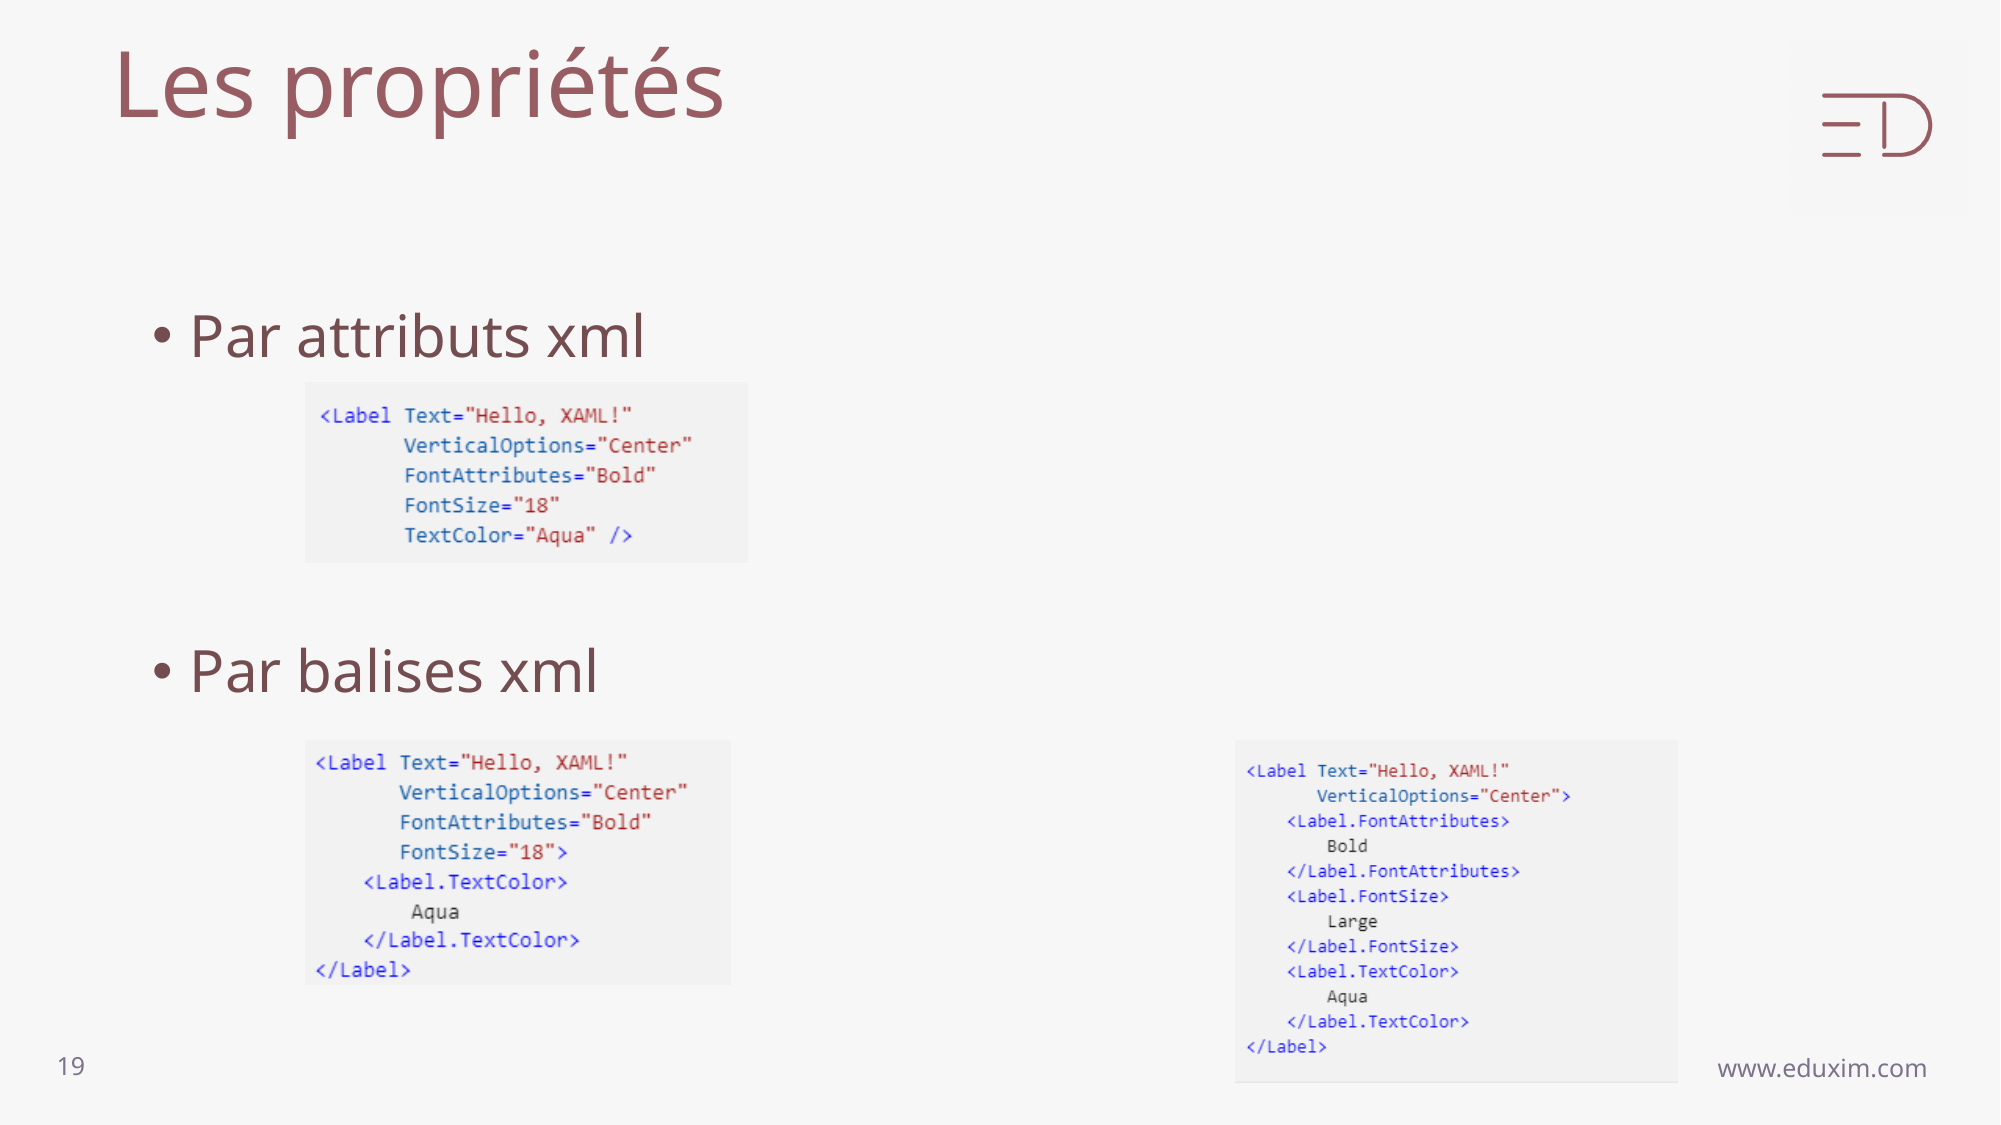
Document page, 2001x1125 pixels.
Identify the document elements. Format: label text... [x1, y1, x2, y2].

picture [1235, 740, 1679, 1083]
picture [304, 740, 731, 985]
picture [1785, 33, 1969, 217]
list Par attributs xml Par balises xml [137, 299, 1905, 1014]
picture [305, 382, 748, 563]
title Les propriétés [97, 30, 1739, 182]
